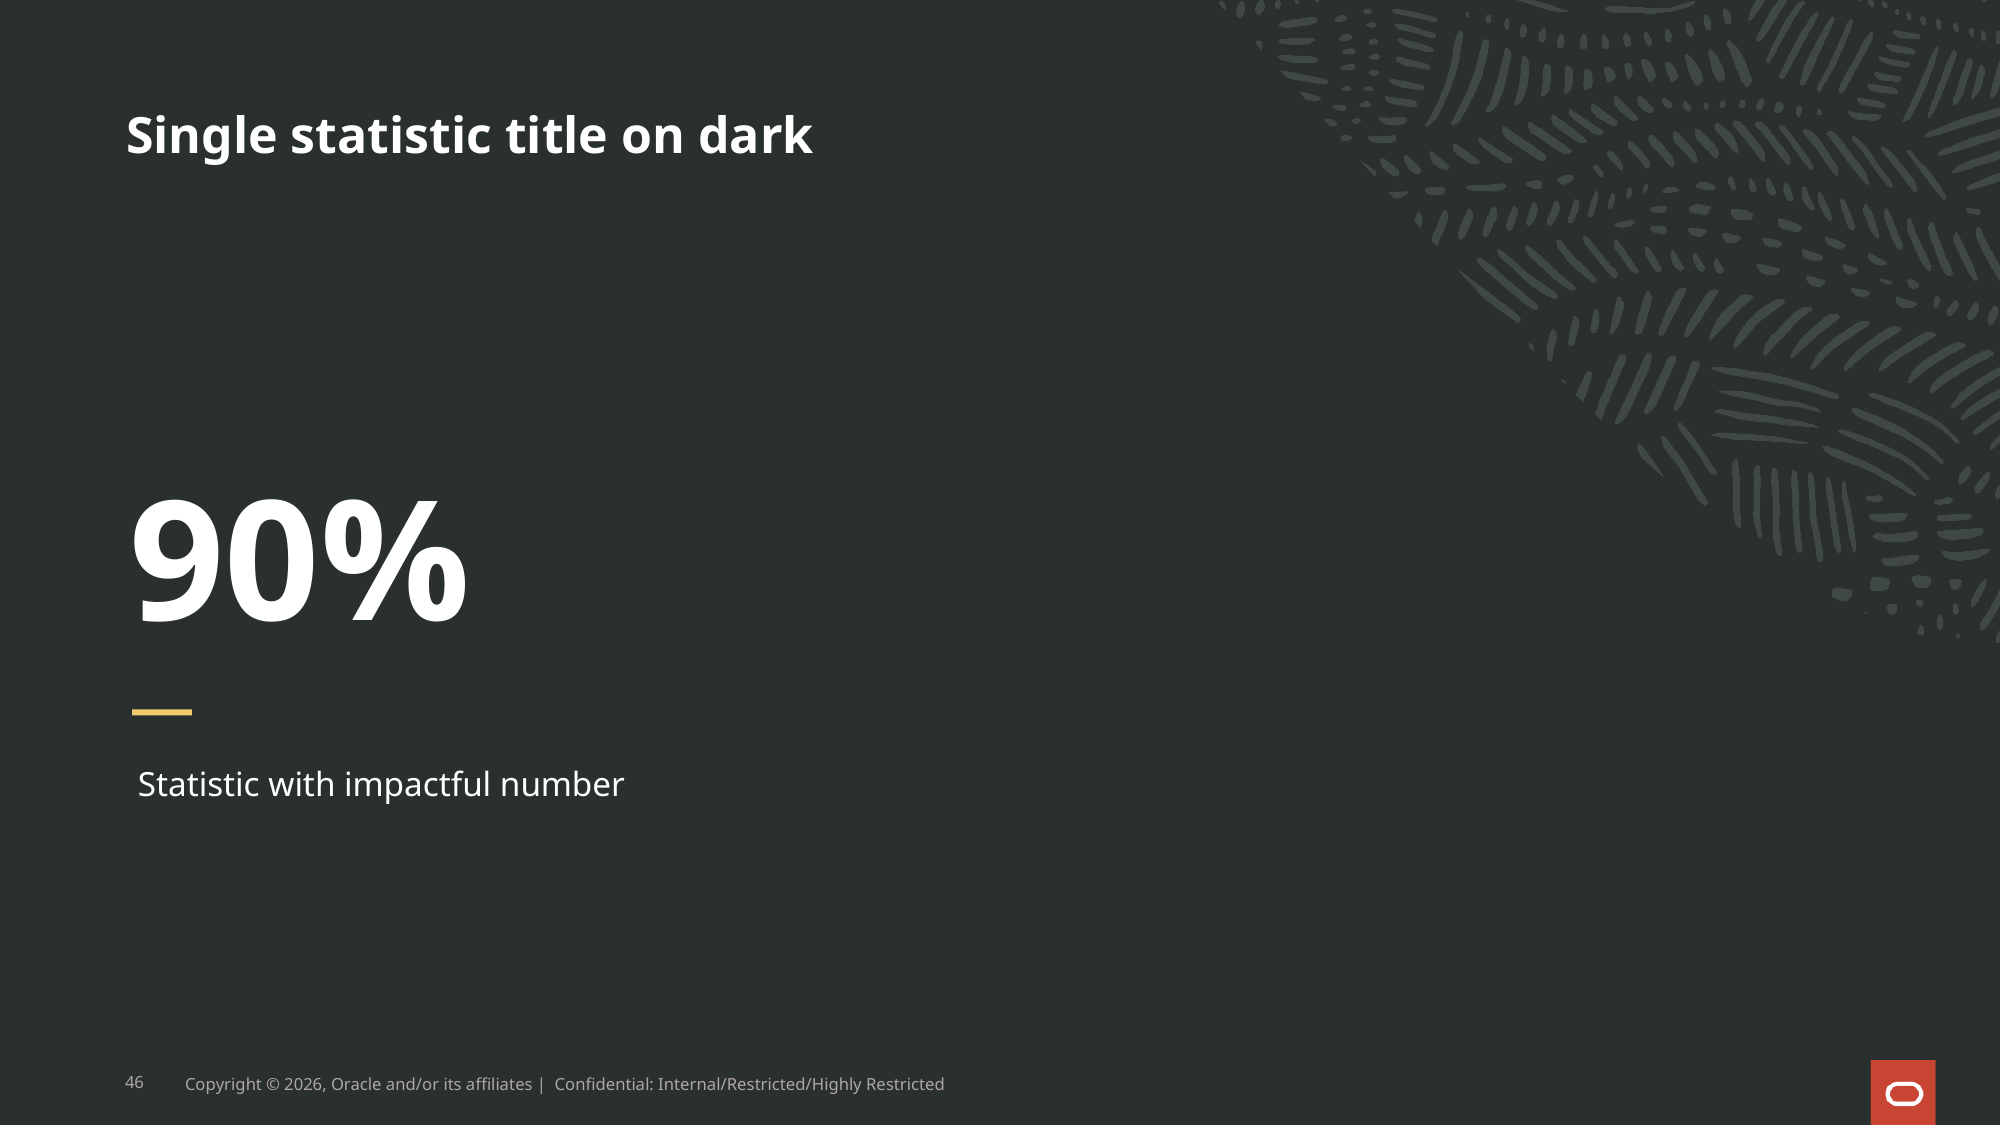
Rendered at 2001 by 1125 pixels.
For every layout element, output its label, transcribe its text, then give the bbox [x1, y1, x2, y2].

list 90% [129, 262, 964, 659]
list Statistic with impactful number [137, 762, 970, 1002]
picture [1171, 0, 2000, 659]
title Single statistic title on dark [126, 29, 1877, 165]
footer Copyright © 2026, Oracle and/or its affiliates | Confidential: Internal/Restricted/Highly Restricted [185, 1053, 1128, 1114]
slide_number 46 [125, 1053, 185, 1114]
